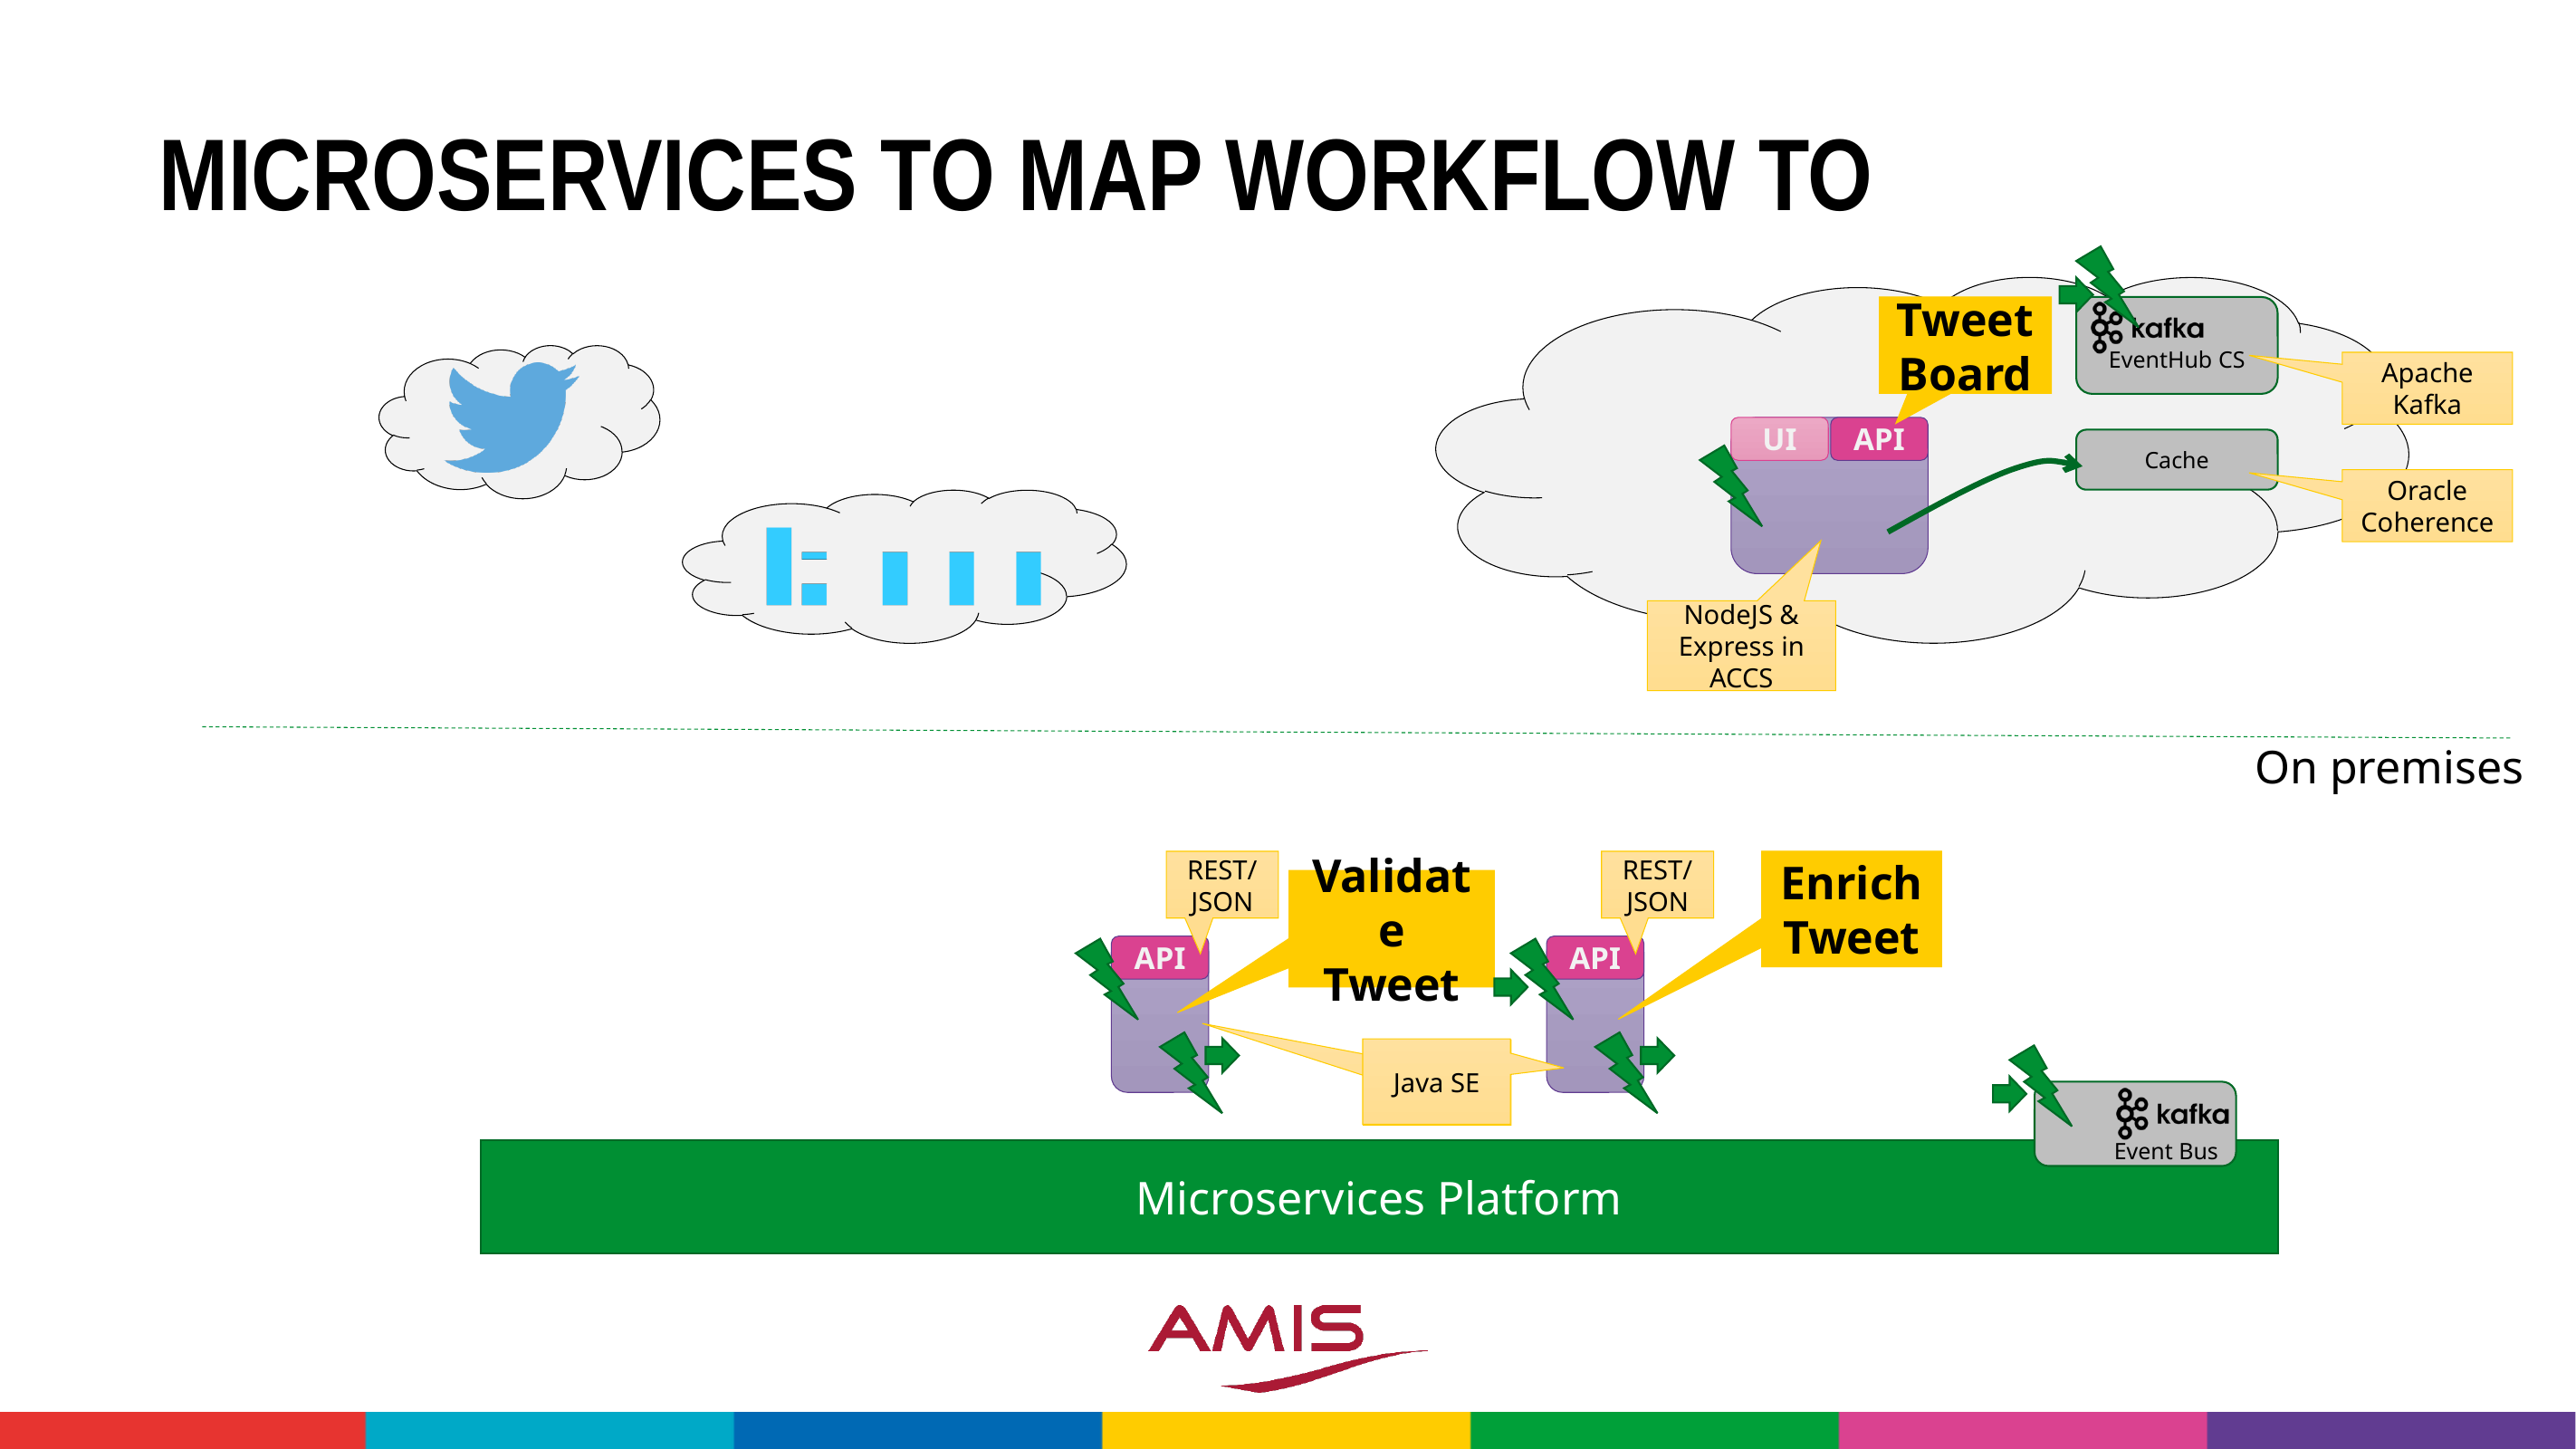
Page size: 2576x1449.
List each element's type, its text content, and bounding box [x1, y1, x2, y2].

picture [2108, 1080, 2236, 1147]
text_box Oracle Coherence [2248, 469, 2514, 542]
text_box [1435, 287, 1920, 614]
picture [0, 1412, 733, 1449]
text_box REST/JSON [1601, 850, 1715, 955]
text_box [378, 345, 661, 500]
text_box [1158, 1031, 1223, 1115]
text_box [1992, 1074, 2028, 1114]
text_box [1493, 967, 1529, 1007]
text_box NodeJS & Express in ACCS [1646, 539, 1836, 692]
text_box TweetBoard [1879, 296, 2053, 425]
text_box Enrich Tweet [1617, 850, 1942, 1020]
text_box [2007, 1043, 2073, 1128]
text_box Event Bus [2033, 1080, 2237, 1167]
text_box REST/JSON [1165, 850, 1279, 955]
text_box [1887, 457, 2083, 533]
text_box UI [1730, 417, 1829, 461]
text_box Microservices Platform [480, 1139, 2279, 1254]
text_box Validate Tweet [1177, 869, 1495, 1013]
text_box [1074, 937, 1139, 1021]
text_box On premises [2241, 731, 2538, 800]
text_box [1698, 444, 1764, 528]
text_box Cache [2075, 428, 2279, 491]
text_box [1110, 974, 1210, 1093]
text_box Java SE [1362, 1038, 1565, 1126]
picture [1148, 1305, 1428, 1393]
text_box [2074, 245, 2126, 293]
text_box Java SE [1202, 1022, 1362, 1076]
picture [717, 478, 1107, 655]
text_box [202, 726, 2513, 738]
text_box EventHub CS [2075, 295, 2279, 395]
text_box [1546, 973, 1645, 1093]
text_box [2058, 274, 2093, 315]
text_box [1805, 469, 2341, 644]
text_box Apache Kafka [2248, 351, 2514, 425]
text_box [1730, 417, 1929, 574]
picture [444, 362, 579, 473]
text_box [1107, 519, 1127, 588]
text_box API [1830, 417, 1929, 461]
text_box [1911, 276, 2409, 507]
text_box [1204, 1035, 1240, 1076]
picture [735, 1412, 2576, 1449]
text_box [1640, 1035, 1676, 1076]
text_box [682, 541, 717, 614]
text_box [1508, 937, 1575, 1021]
text_box API [1110, 936, 1210, 980]
title Microservices to map workflow to [145, 125, 2059, 326]
text_box API [1546, 936, 1645, 980]
text_box [1593, 1031, 1659, 1115]
picture [2082, 293, 2211, 361]
